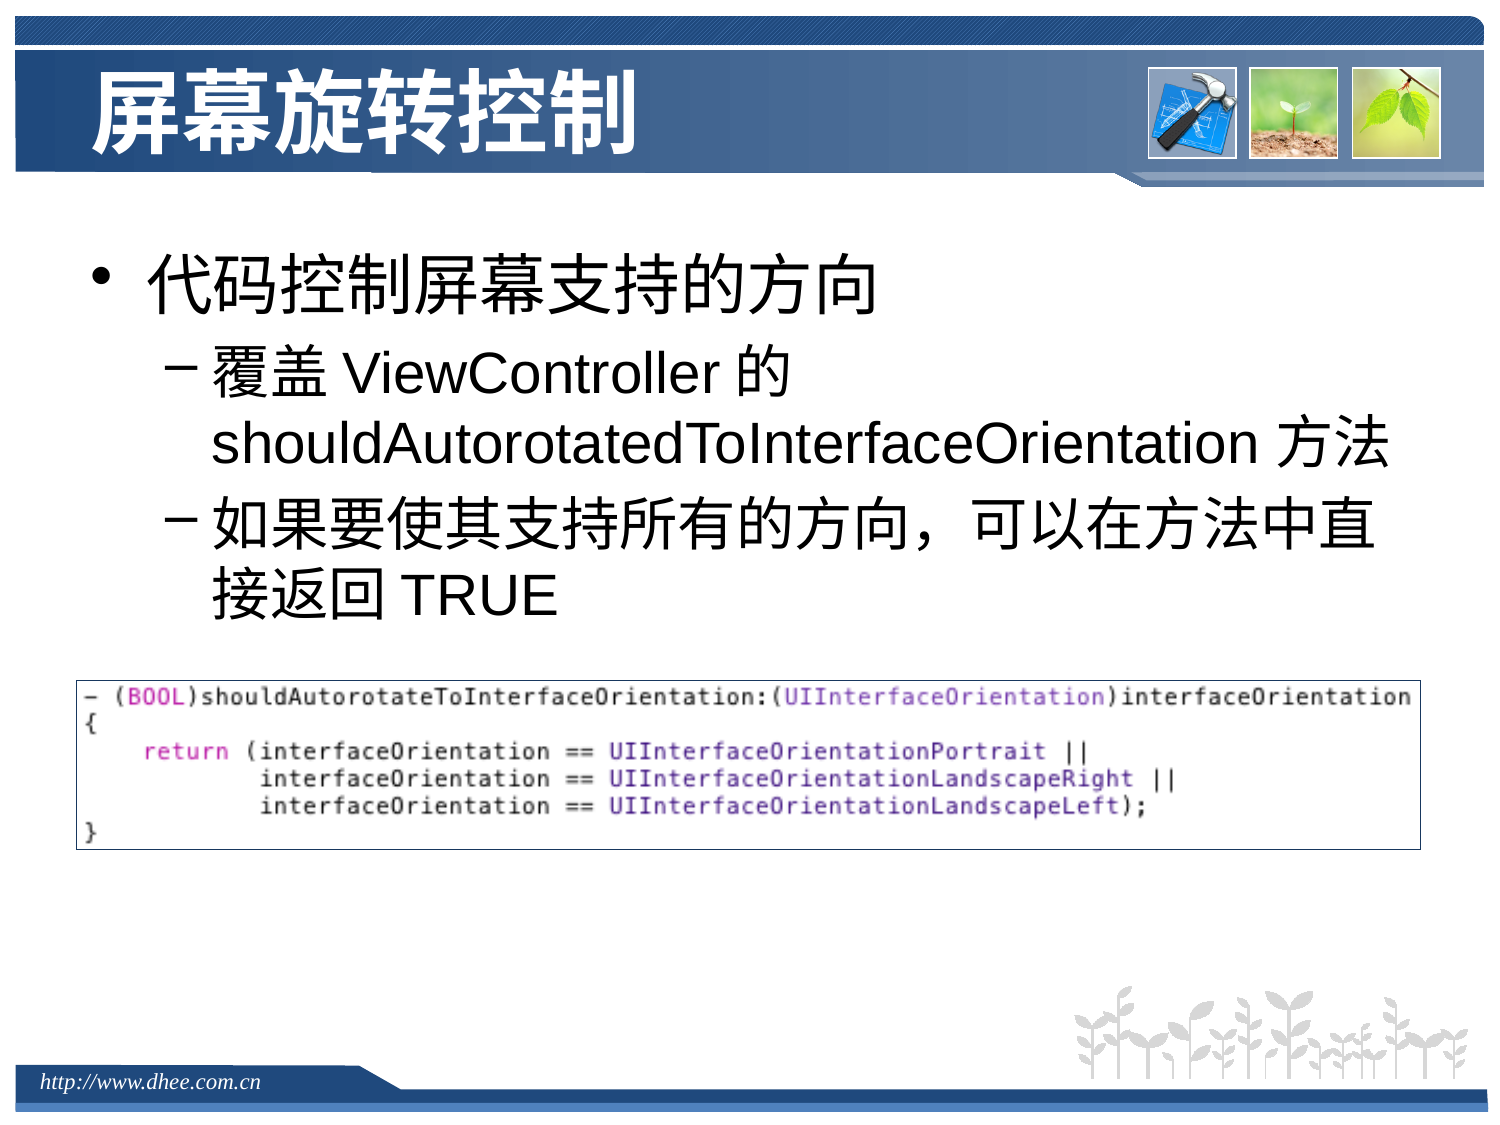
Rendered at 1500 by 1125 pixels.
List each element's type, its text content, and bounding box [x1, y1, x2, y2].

picture [1251, 69, 1337, 157]
picture [1353, 69, 1439, 157]
picture [1150, 69, 1239, 158]
title 屏幕旋转控制 [75, 39, 1138, 182]
list 代码控制屏幕支持的方向 覆盖ViewController的shouldAutorotatedToInterfaceOrientation方法 如果要使其支持所有的方向，可以在方法中直接返回TRUE [75, 235, 1425, 1013]
picture [76, 680, 1421, 850]
